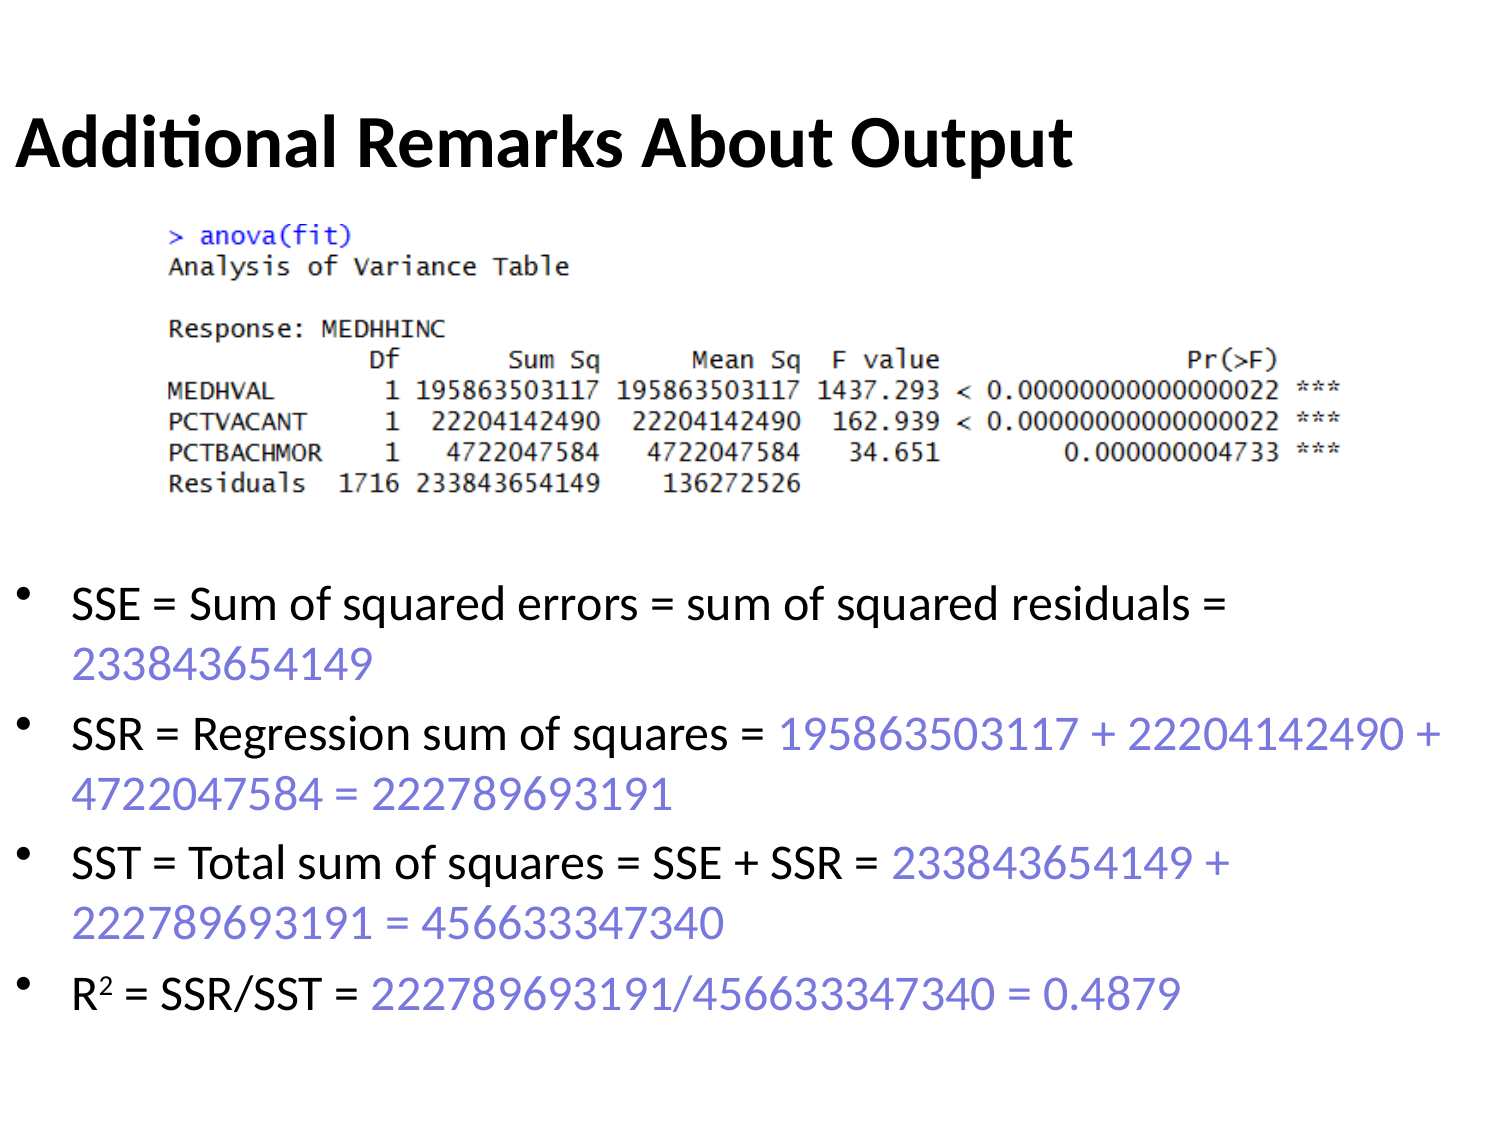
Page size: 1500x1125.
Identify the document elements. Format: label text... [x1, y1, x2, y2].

picture [162, 224, 1354, 509]
list SSE = Sum of squared errors = sum of squared residuals = 233843654149 SSR = Regression sum of squares = 195863503117 + 22204142490 + 4722047584 = 222789693191 SST = Total sum of squares = SSE + SSR = 233843654149 + 222789693191 = 456633347340 R2 = SSR/SST = 222789693191/456633347340 = 0.4879 [0, 562, 1500, 1125]
title Additional Remarks About Output [0, 74, 1388, 201]
